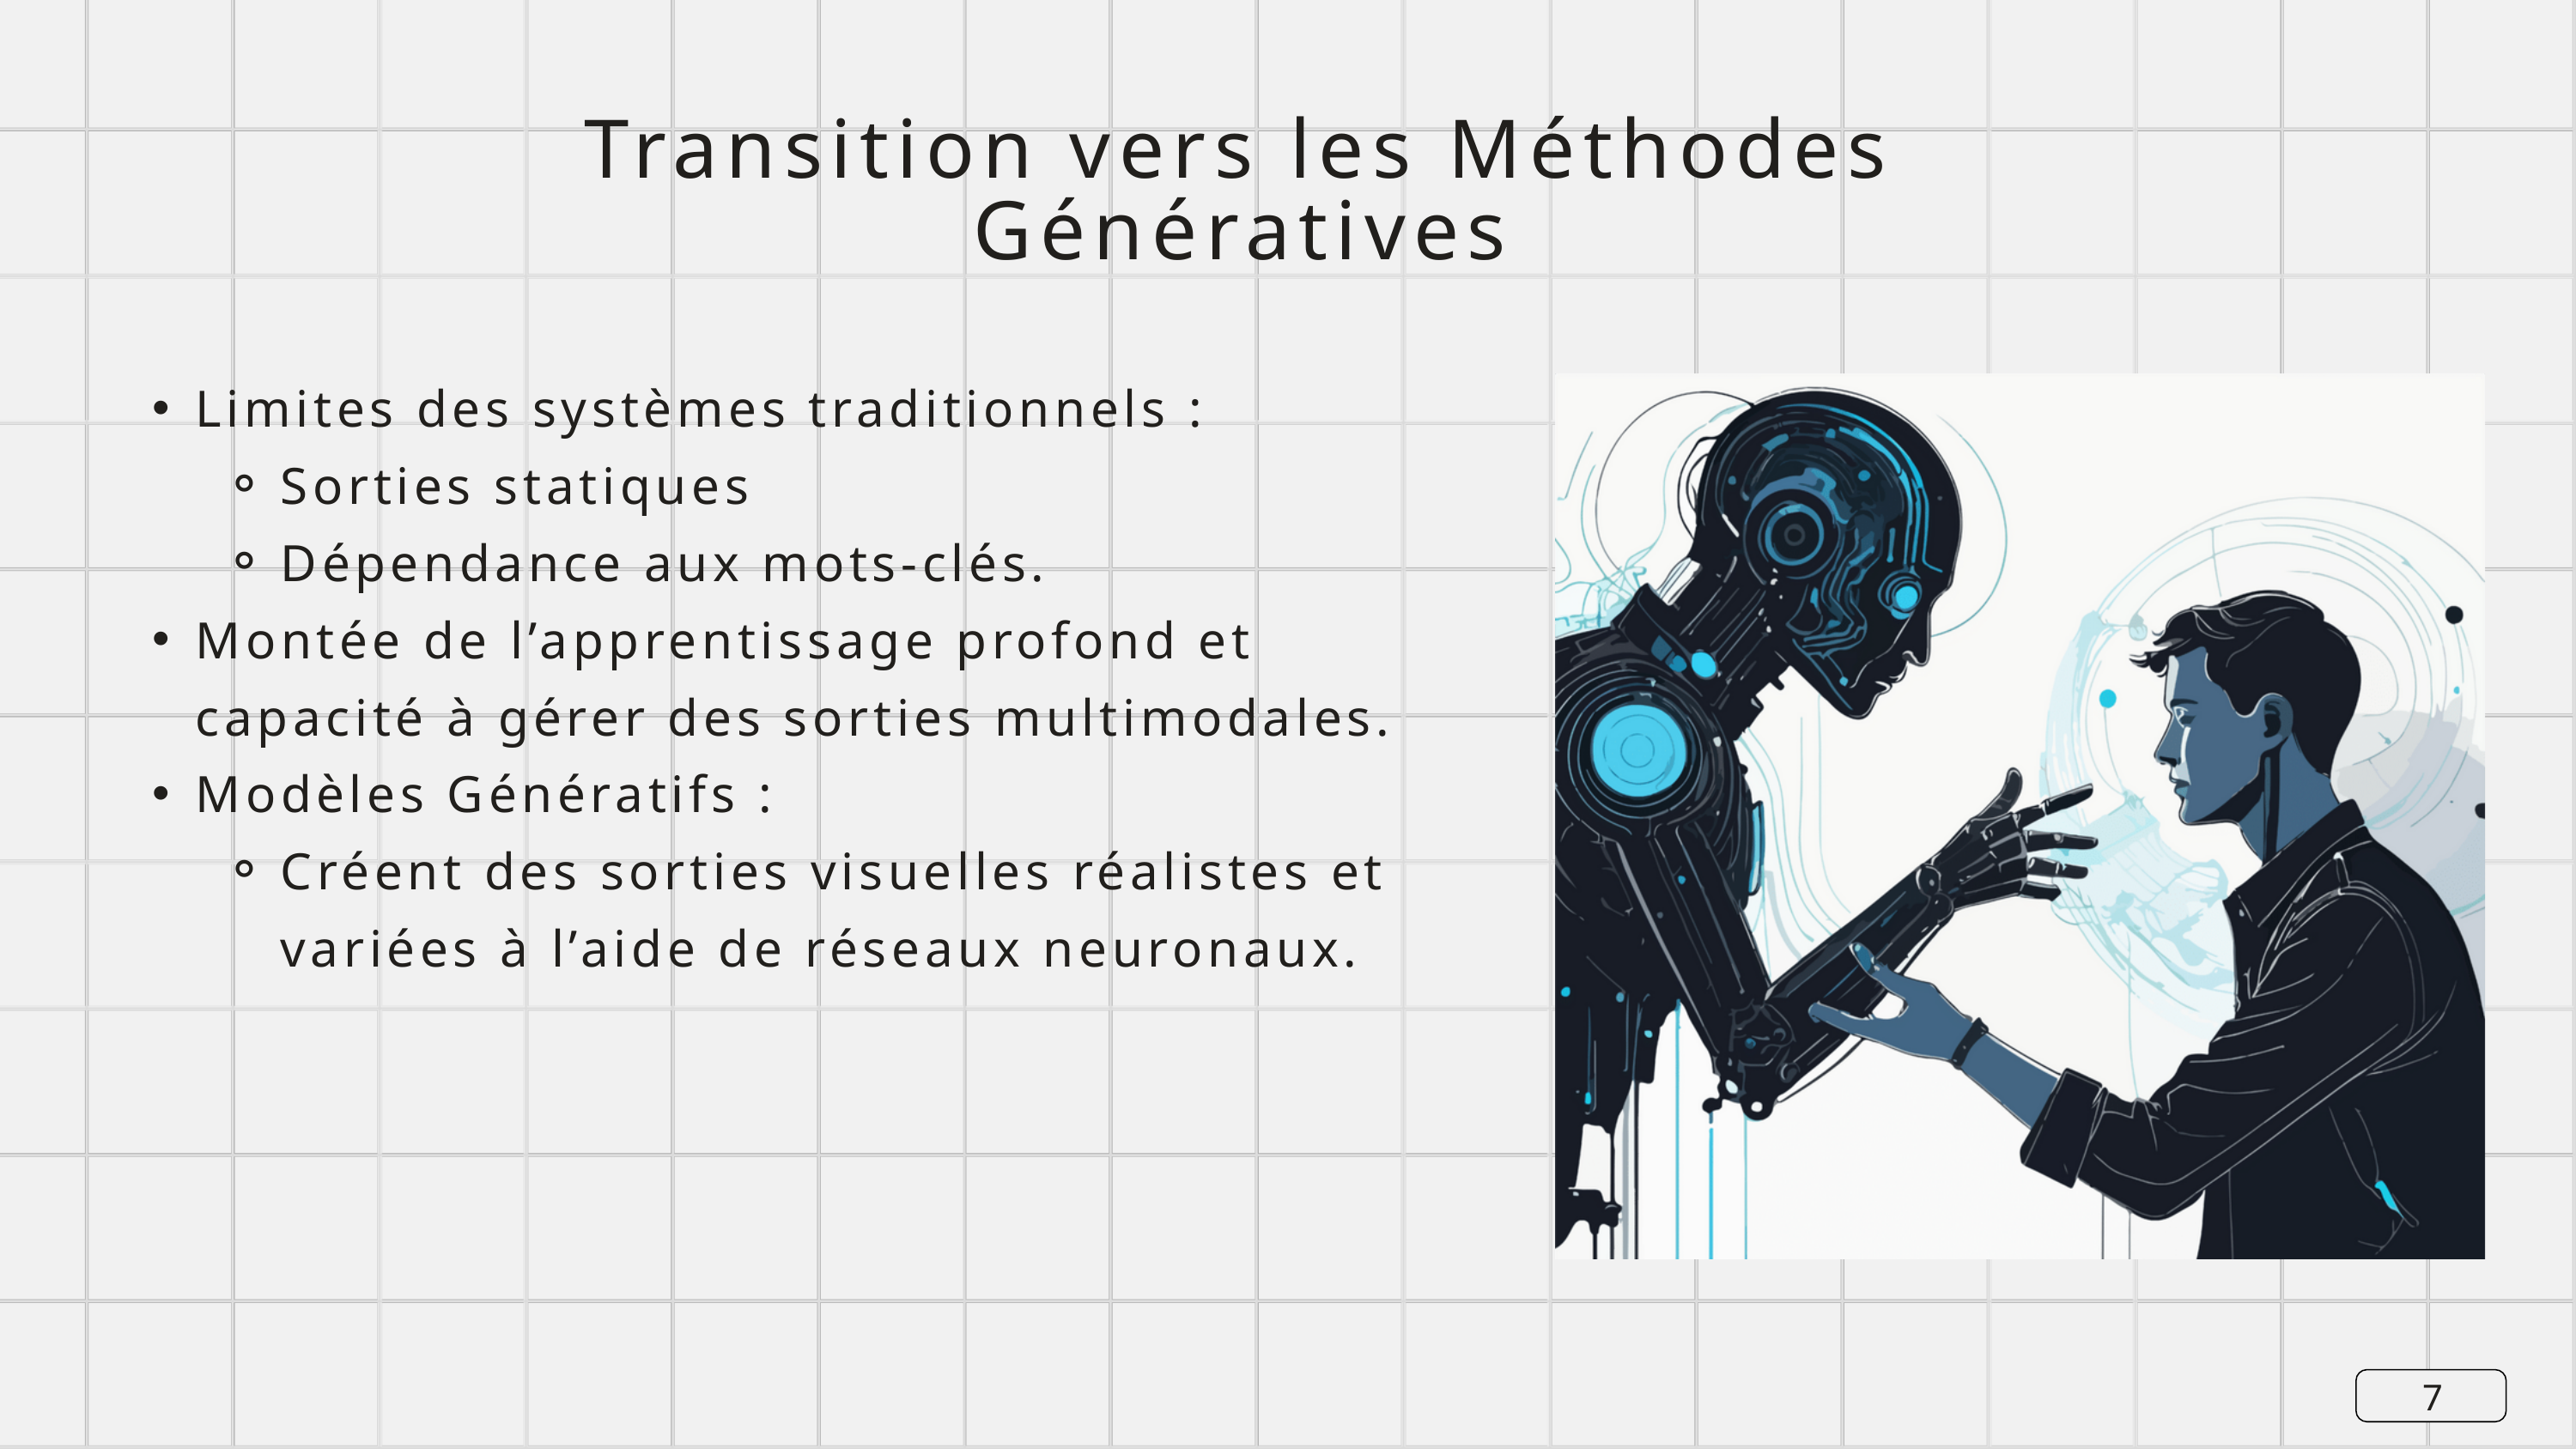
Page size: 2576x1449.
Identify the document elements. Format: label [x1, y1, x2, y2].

text_box [2355, 1369, 2506, 1422]
text_box [0, 0, 2576, 1449]
